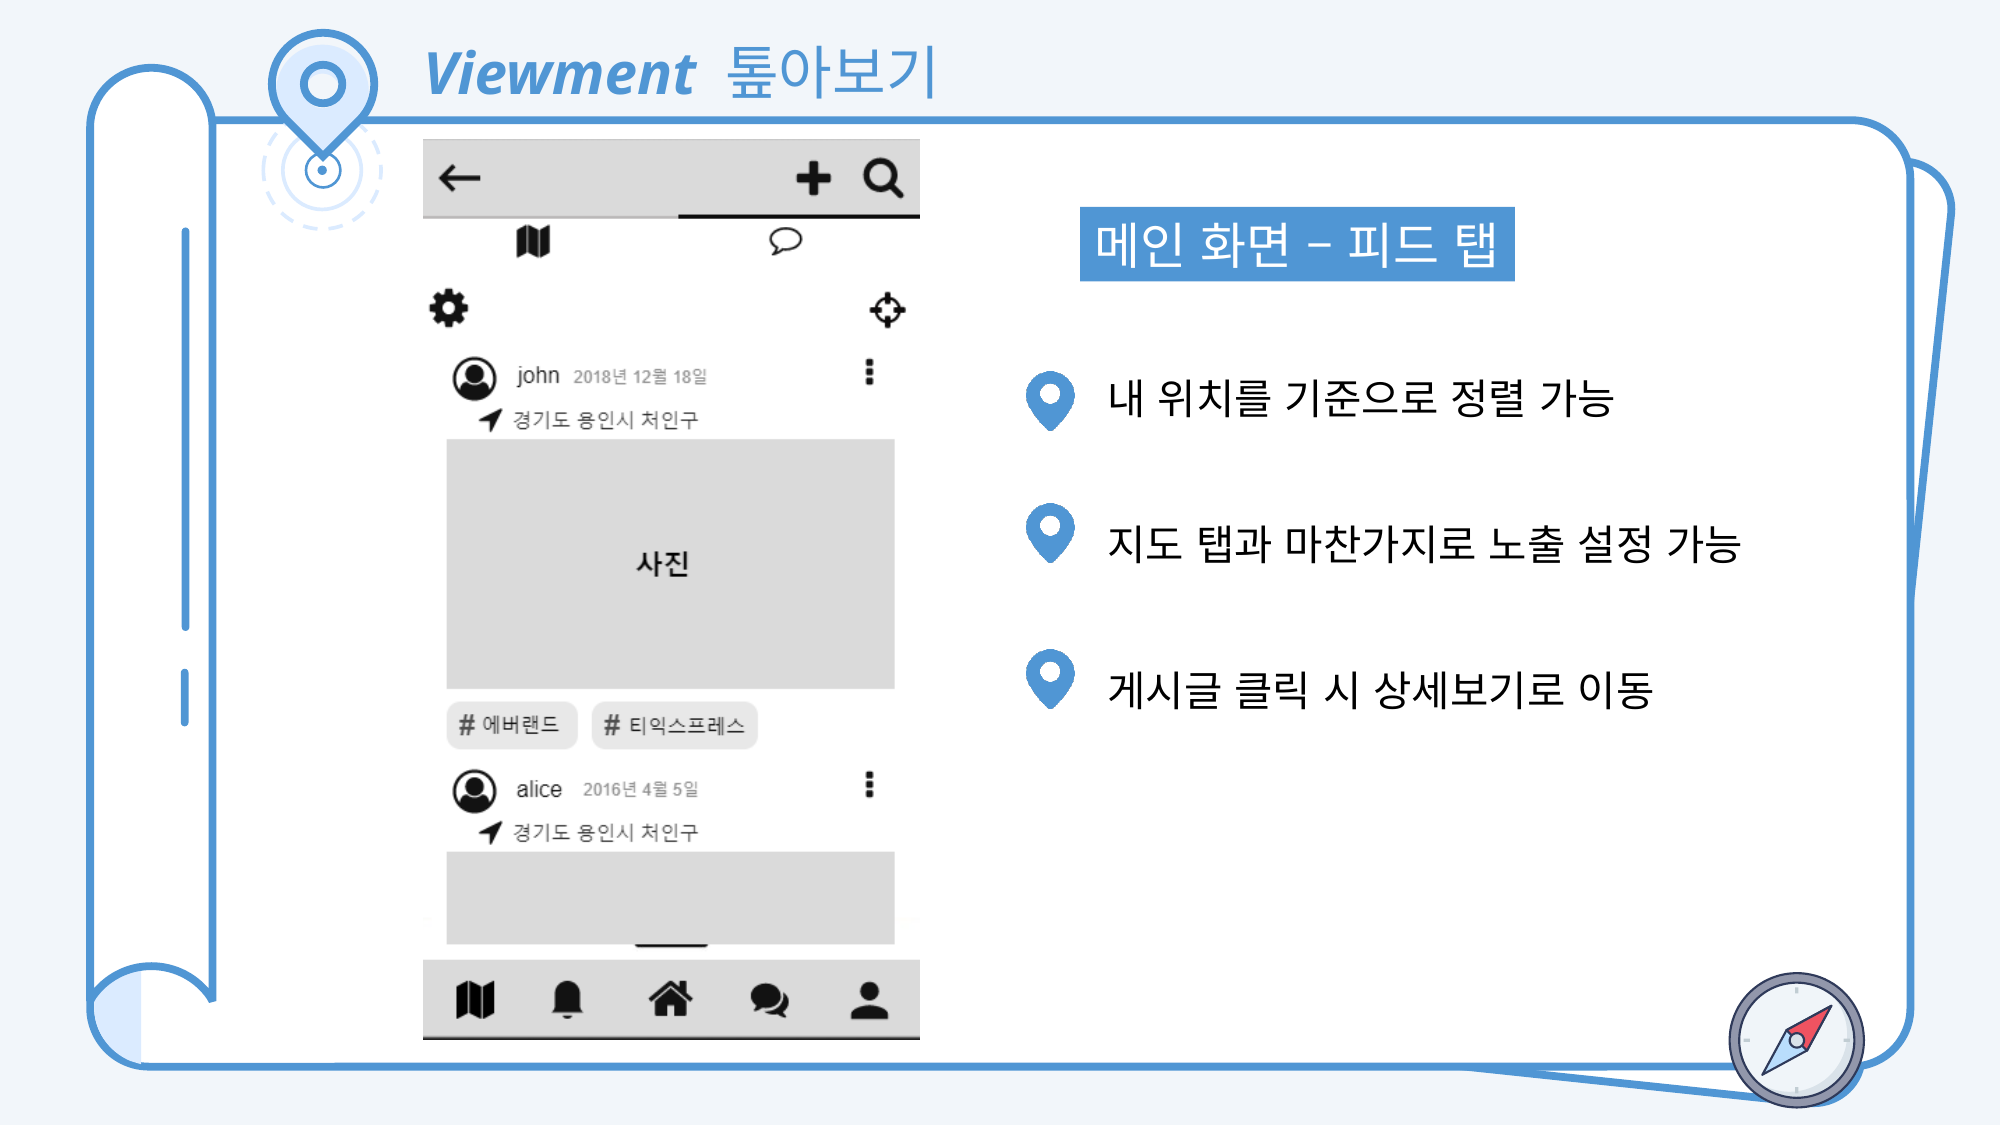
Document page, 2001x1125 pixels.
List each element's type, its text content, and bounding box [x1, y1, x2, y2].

picture [422, 139, 920, 1040]
text_box 게시글 클릭 시 상세보기로 이동 [1092, 632, 1805, 723]
picture [1020, 503, 1080, 563]
text_box 메인 화면 – 피드 탭 [1080, 206, 1515, 282]
text_box 지도 탭과 마찬가지로 노출 설정 가능 [1092, 486, 1805, 577]
picture [1020, 649, 1080, 709]
picture [1020, 371, 1080, 431]
text_box 내 위치를 기준으로 정렬 가능 [1092, 365, 1730, 431]
title Viewment 톺아보기 [408, 32, 1730, 118]
